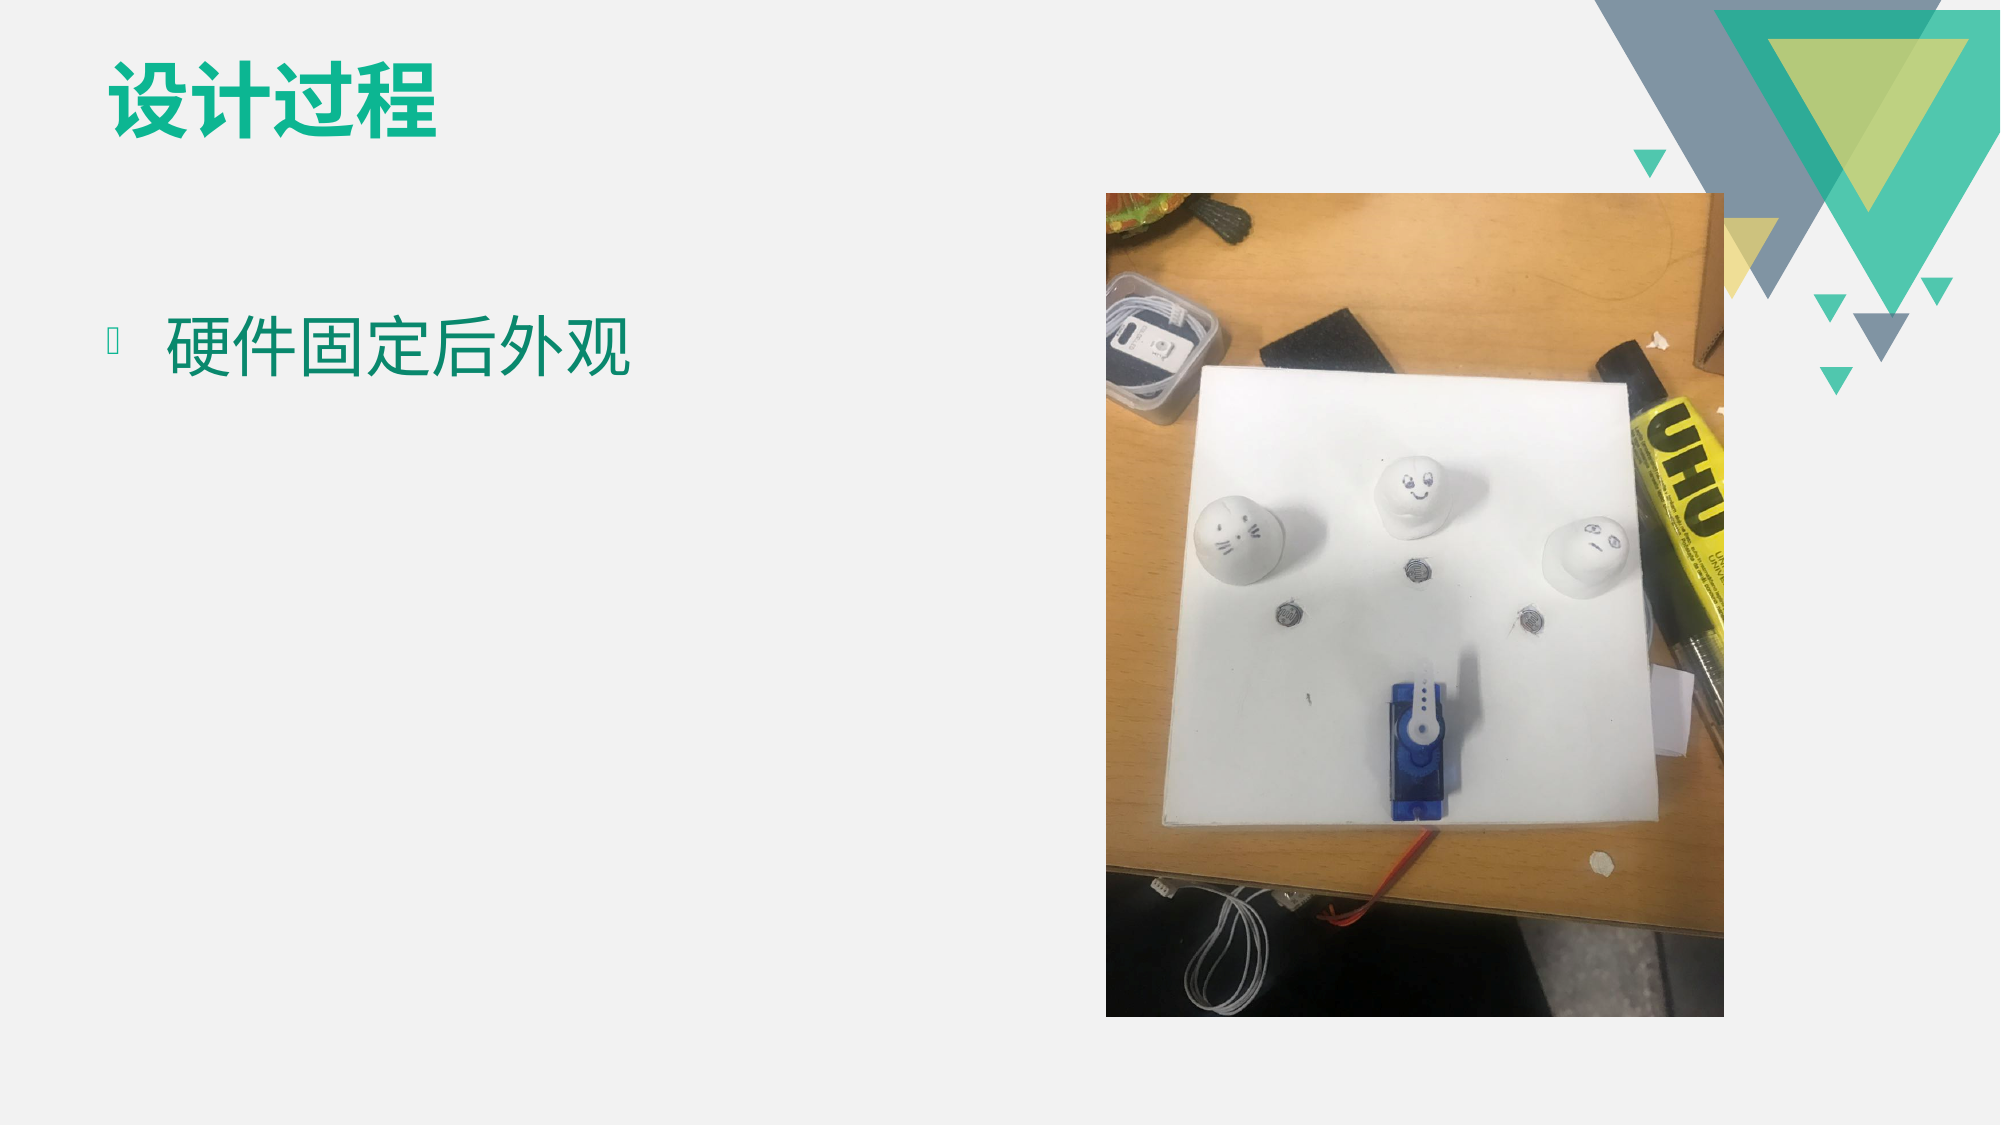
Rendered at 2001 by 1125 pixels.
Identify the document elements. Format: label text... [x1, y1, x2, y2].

title 设计过程 [91, 26, 1616, 157]
text_box 硬件固定后外观 [91, 196, 1043, 1020]
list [1106, 193, 1724, 1017]
